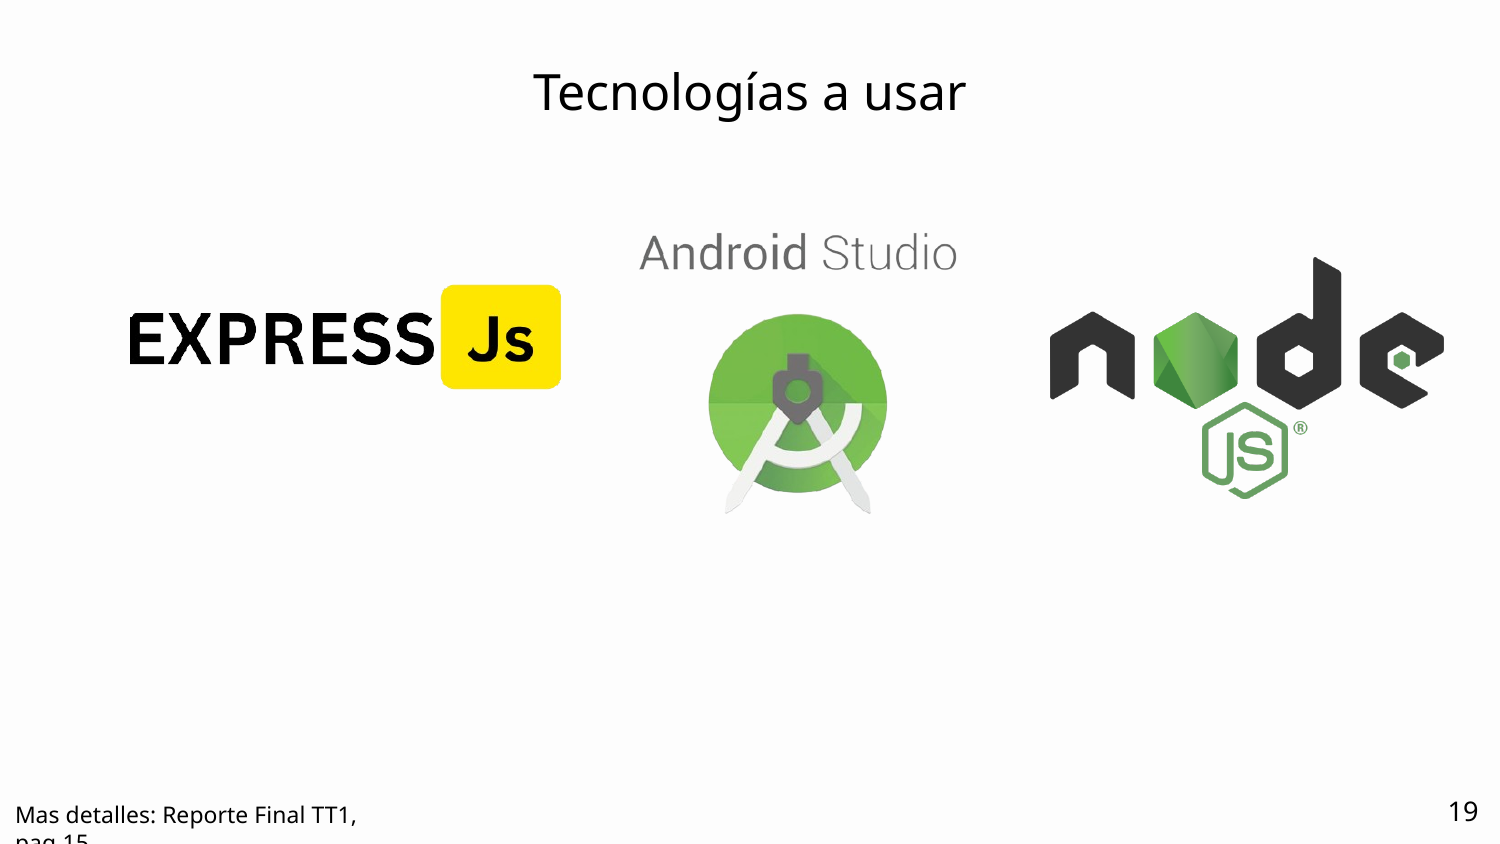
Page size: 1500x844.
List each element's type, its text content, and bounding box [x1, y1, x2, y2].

picture [74, 171, 962, 529]
text_box Mas detalles: Reporte Final TT1, pag.15 [0, 785, 445, 837]
picture [1049, 257, 1444, 499]
slide_number 19 [1403, 779, 1494, 844]
title Tecnologías a usar [75, 4, 1427, 176]
